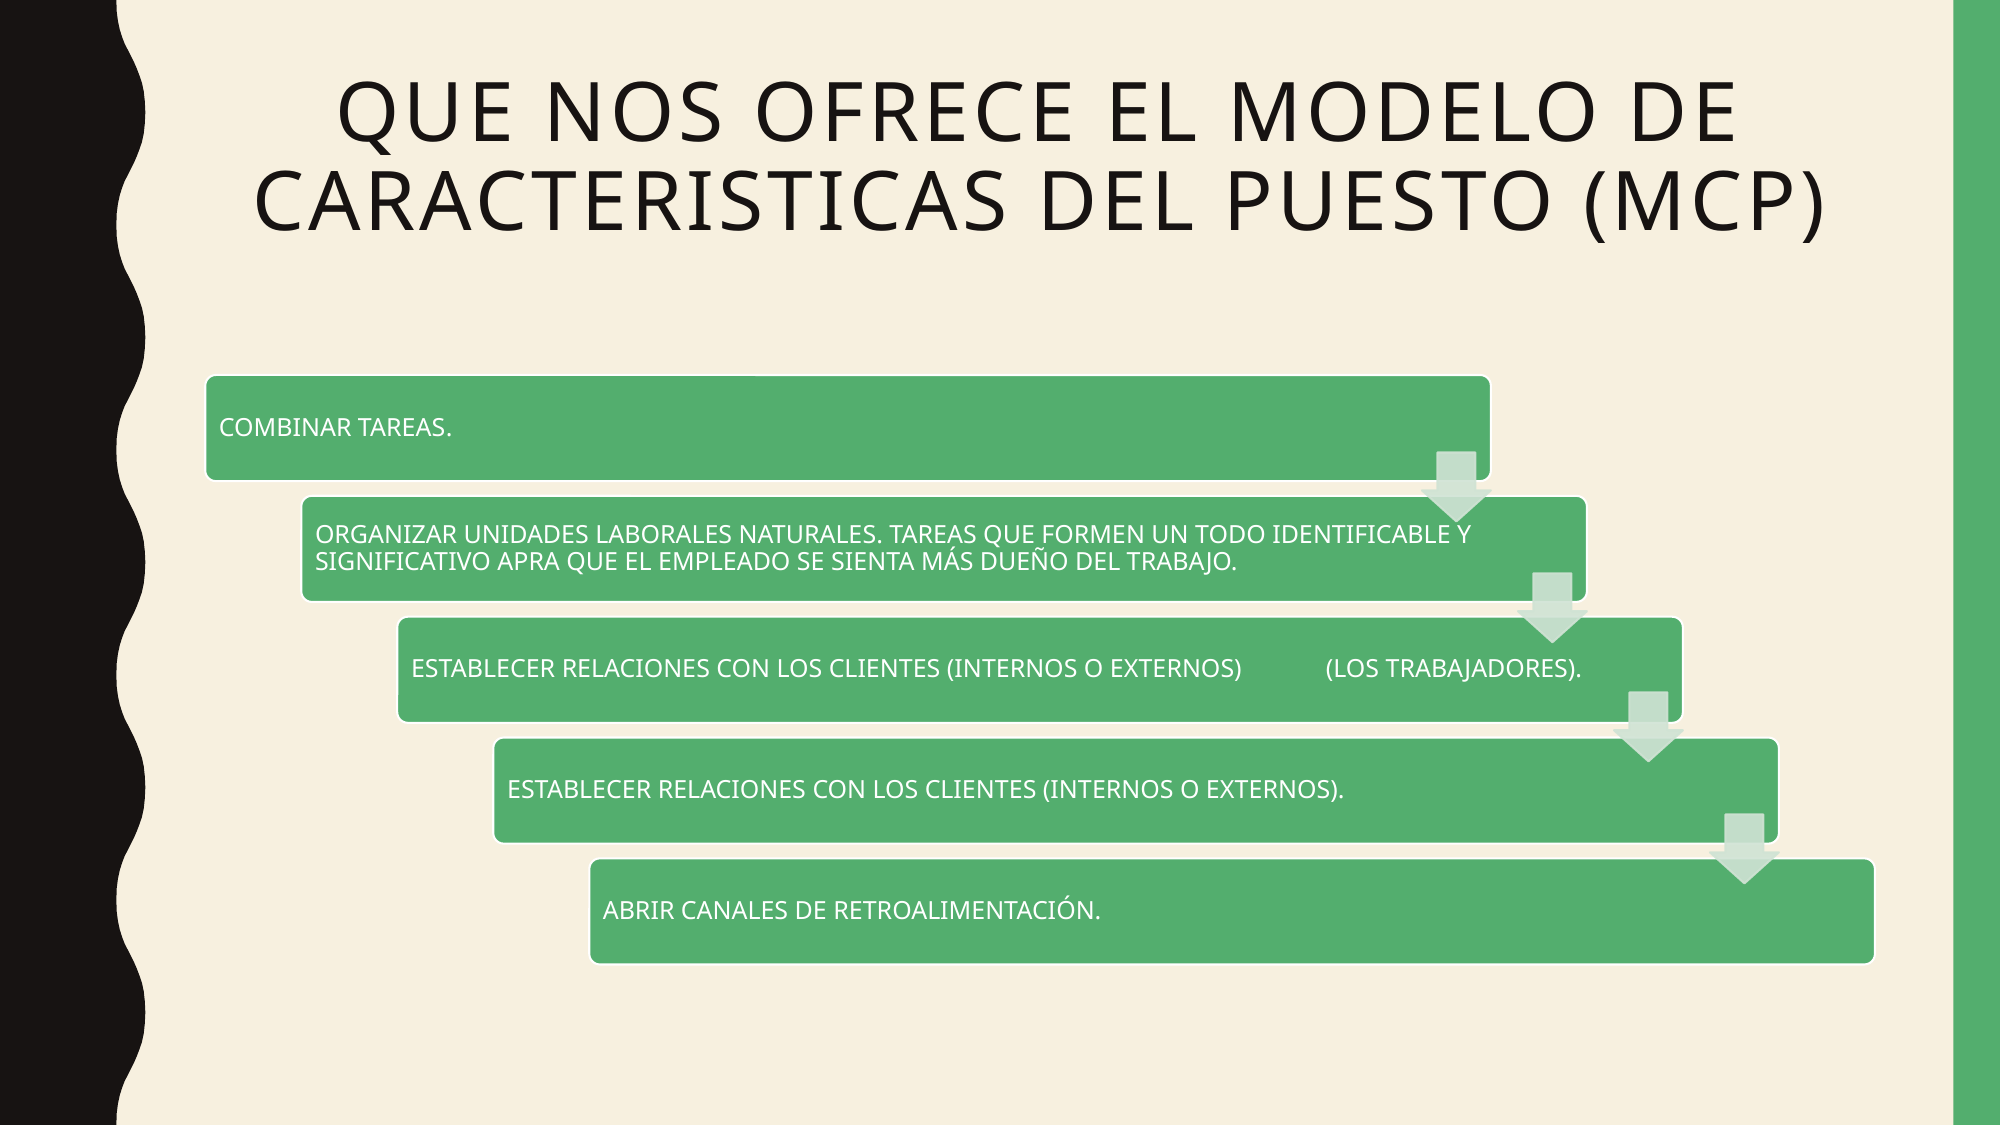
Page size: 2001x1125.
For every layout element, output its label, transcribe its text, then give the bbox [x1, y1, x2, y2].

title QUE NOS OFRECE EL MODELO DE CARACTERISTICAS DEL PUESTO (MCP) [205, 62, 1875, 308]
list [205, 374, 1875, 965]
